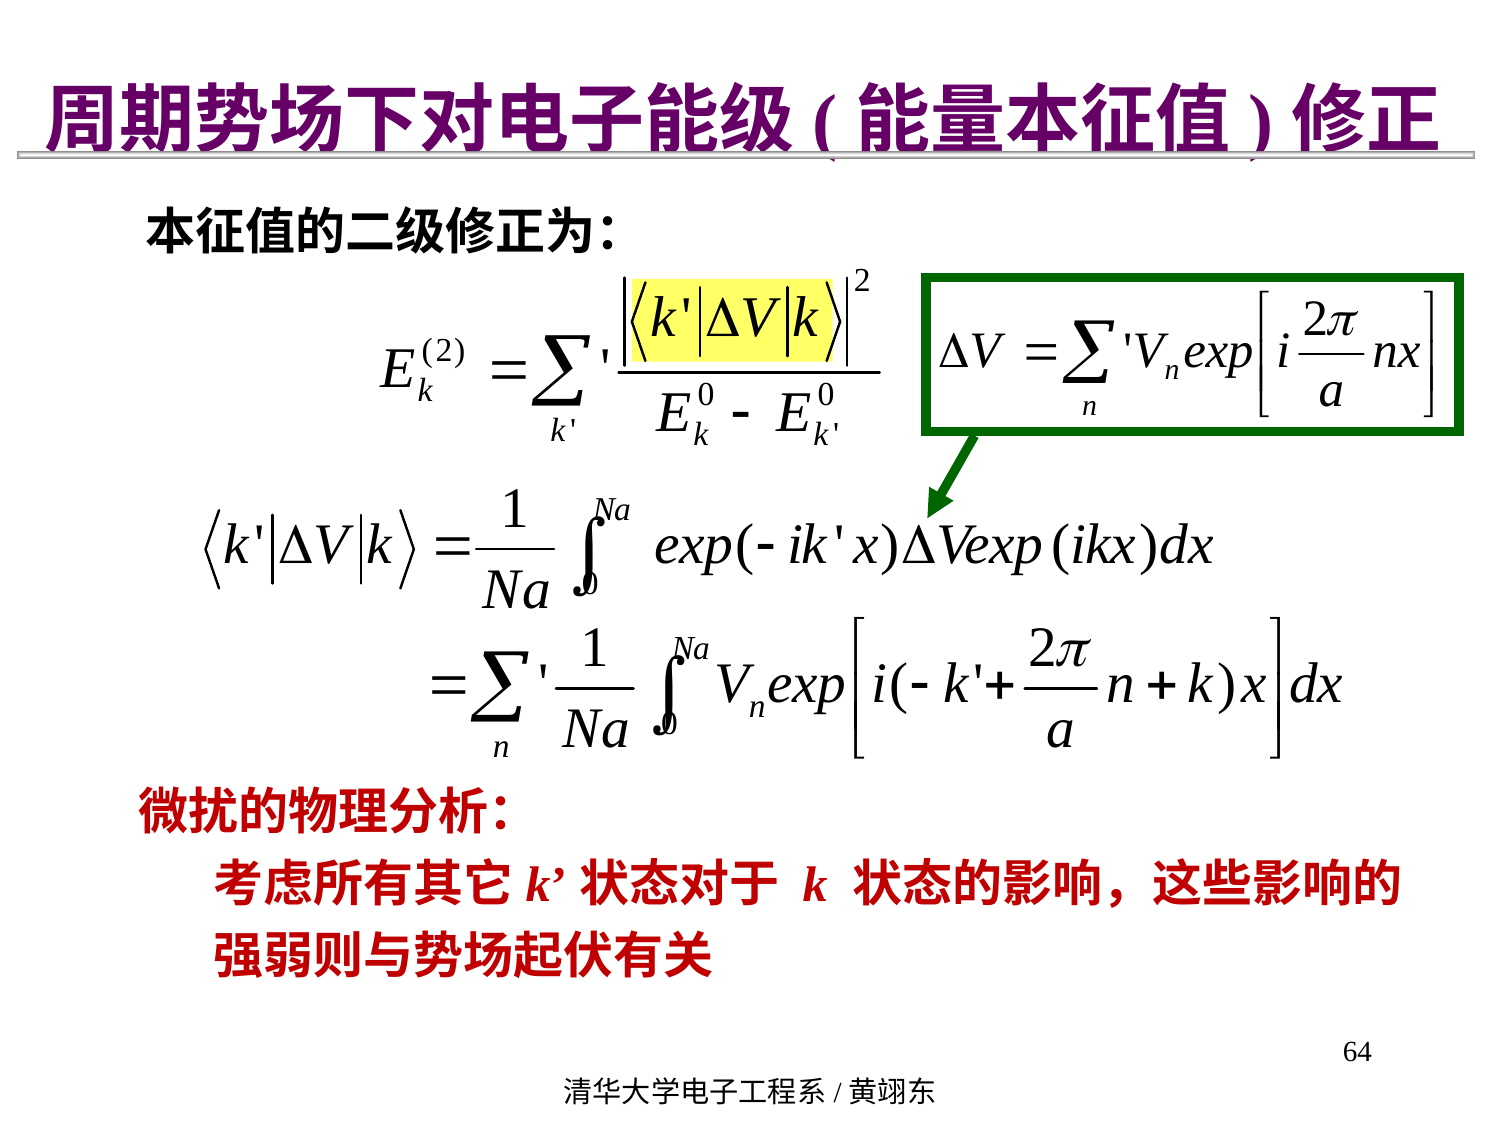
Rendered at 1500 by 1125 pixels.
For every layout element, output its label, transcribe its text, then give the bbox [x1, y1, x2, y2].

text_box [370, 252, 891, 459]
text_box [194, 472, 1226, 621]
text_box 微扰的物理分析： 考虑所有其它k’状态对于 k 状态的影响，这些影响的强弱则与势场起伏有关 [123, 760, 1451, 992]
text_box 周期势场下对电子能级(能量本征值)修正 [0, 18, 1500, 206]
footer 清华大学电子工程系/黄翊东 [512, 1066, 988, 1125]
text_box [927, 281, 1455, 519]
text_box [417, 606, 1354, 770]
text_box 本征值的二级修正为： [130, 206, 661, 268]
text_box [17, 151, 1475, 159]
slide_number 64 [1074, 1025, 1388, 1100]
